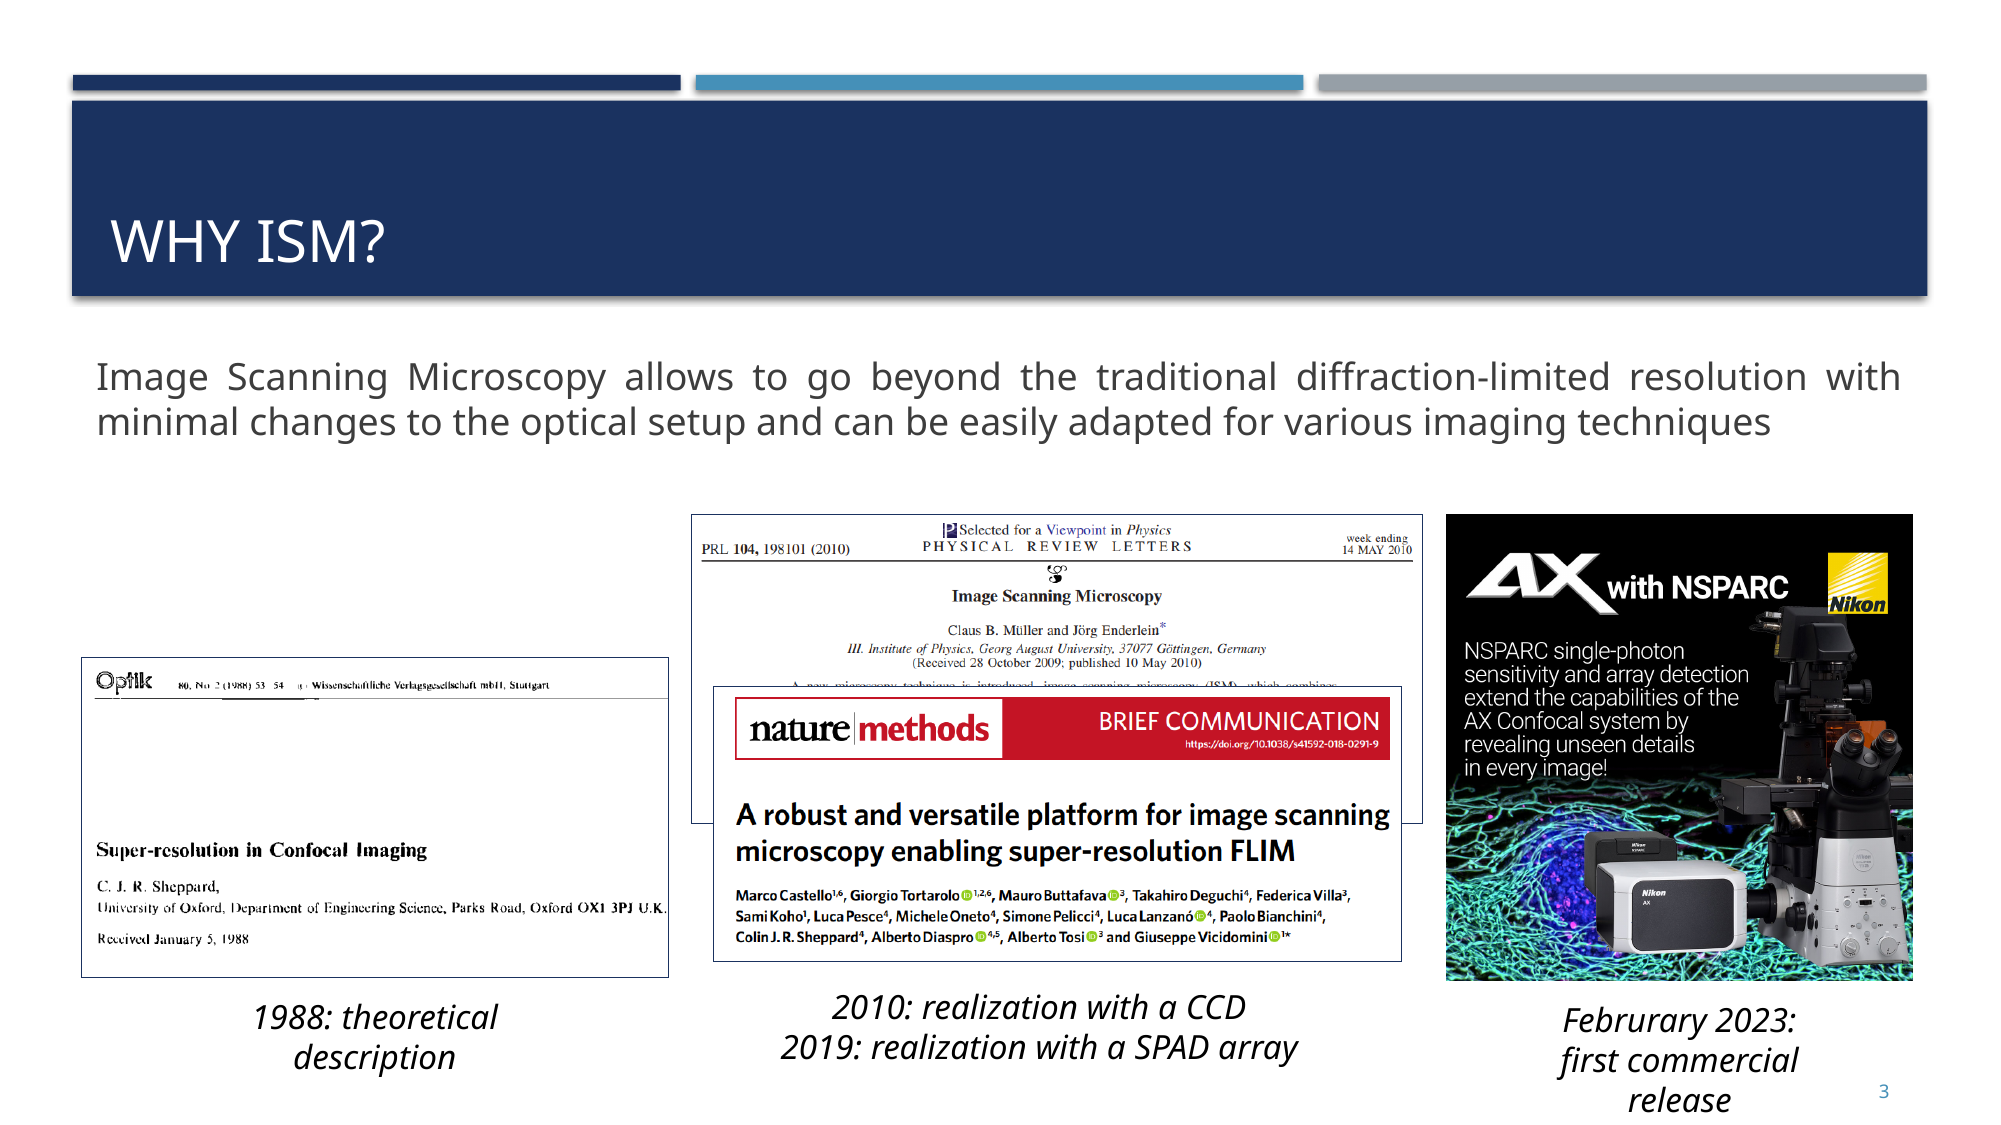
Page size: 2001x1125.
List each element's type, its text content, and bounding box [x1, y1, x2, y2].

text_box 1988: theoretical description [203, 988, 547, 1084]
slide_number 3 [1732, 1062, 1905, 1123]
text_box 2010: realization with a CCD 2019: realization with a SPAD array [726, 978, 1353, 1074]
picture [1446, 514, 1914, 982]
text_box Februrary 2023: first commercial release [1526, 991, 1833, 1125]
title Why ISM? [95, 115, 1905, 282]
picture [80, 657, 669, 978]
picture [691, 514, 1424, 962]
list Image Scanning Microscopy allows to go beyond the traditional diffraction-limited resolution with minimal changes to the optical setup and can be easily adapted for various imaging techniques [81, 314, 1919, 482]
